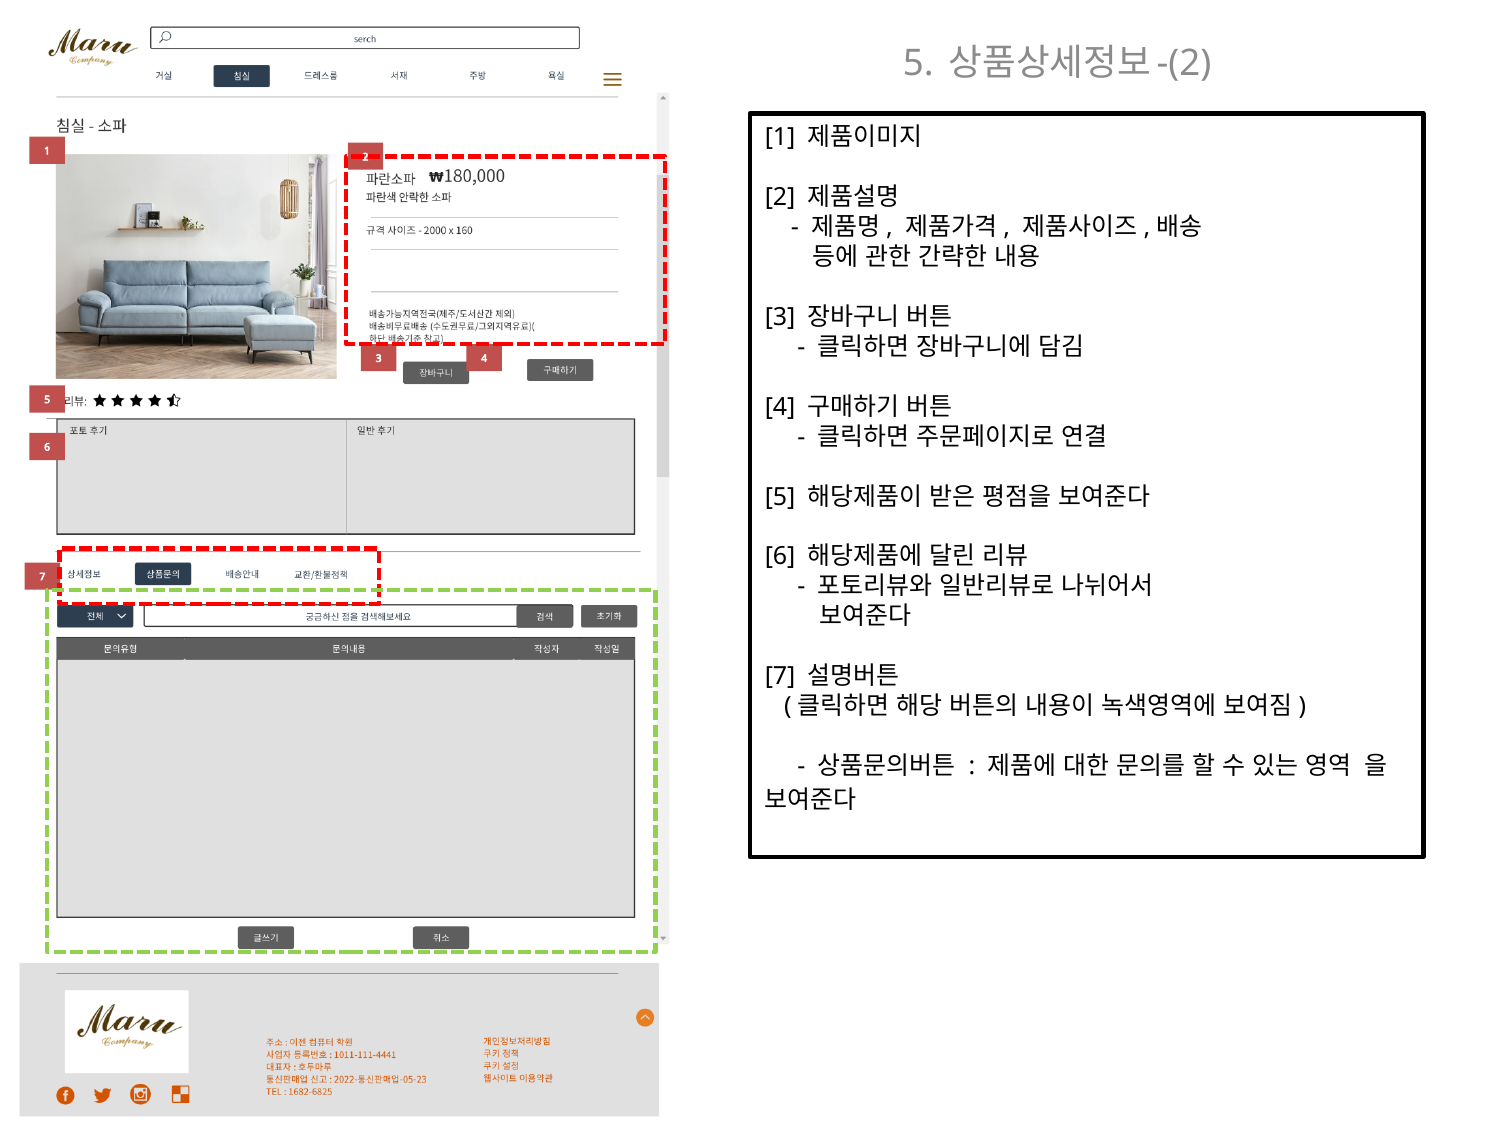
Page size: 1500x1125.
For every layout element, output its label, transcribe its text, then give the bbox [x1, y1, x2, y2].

picture [0, 1, 675, 1125]
subtitle 5. 상품상세정보-(2) [714, 30, 1400, 90]
text_box [1] 제품이미지 [2] 제품설명 - 제품명, 제품가격, 제품사이즈,배송 등에 관한 간략한 내용 [3] 장바구니 버튼 - 클릭하면 장바구니에 담김 [4] 구매하기 버튼 - 클릭하면 주문페이지로 연결 [5] 해당제품이 받은 평점을 보여준다 [6] 해당제품에 달린 리뷰 - 포토리뷰와 일반리뷰로 나뉘어서 보여준다 [7] 설명버튼 (클릭하면 해당 버튼의 내용이 녹색영역에 보여짐) - 상품문의버튼 : 제품에 대한 문의를 할 수 있는 영역 을 보여준다 [750, 113, 1424, 857]
